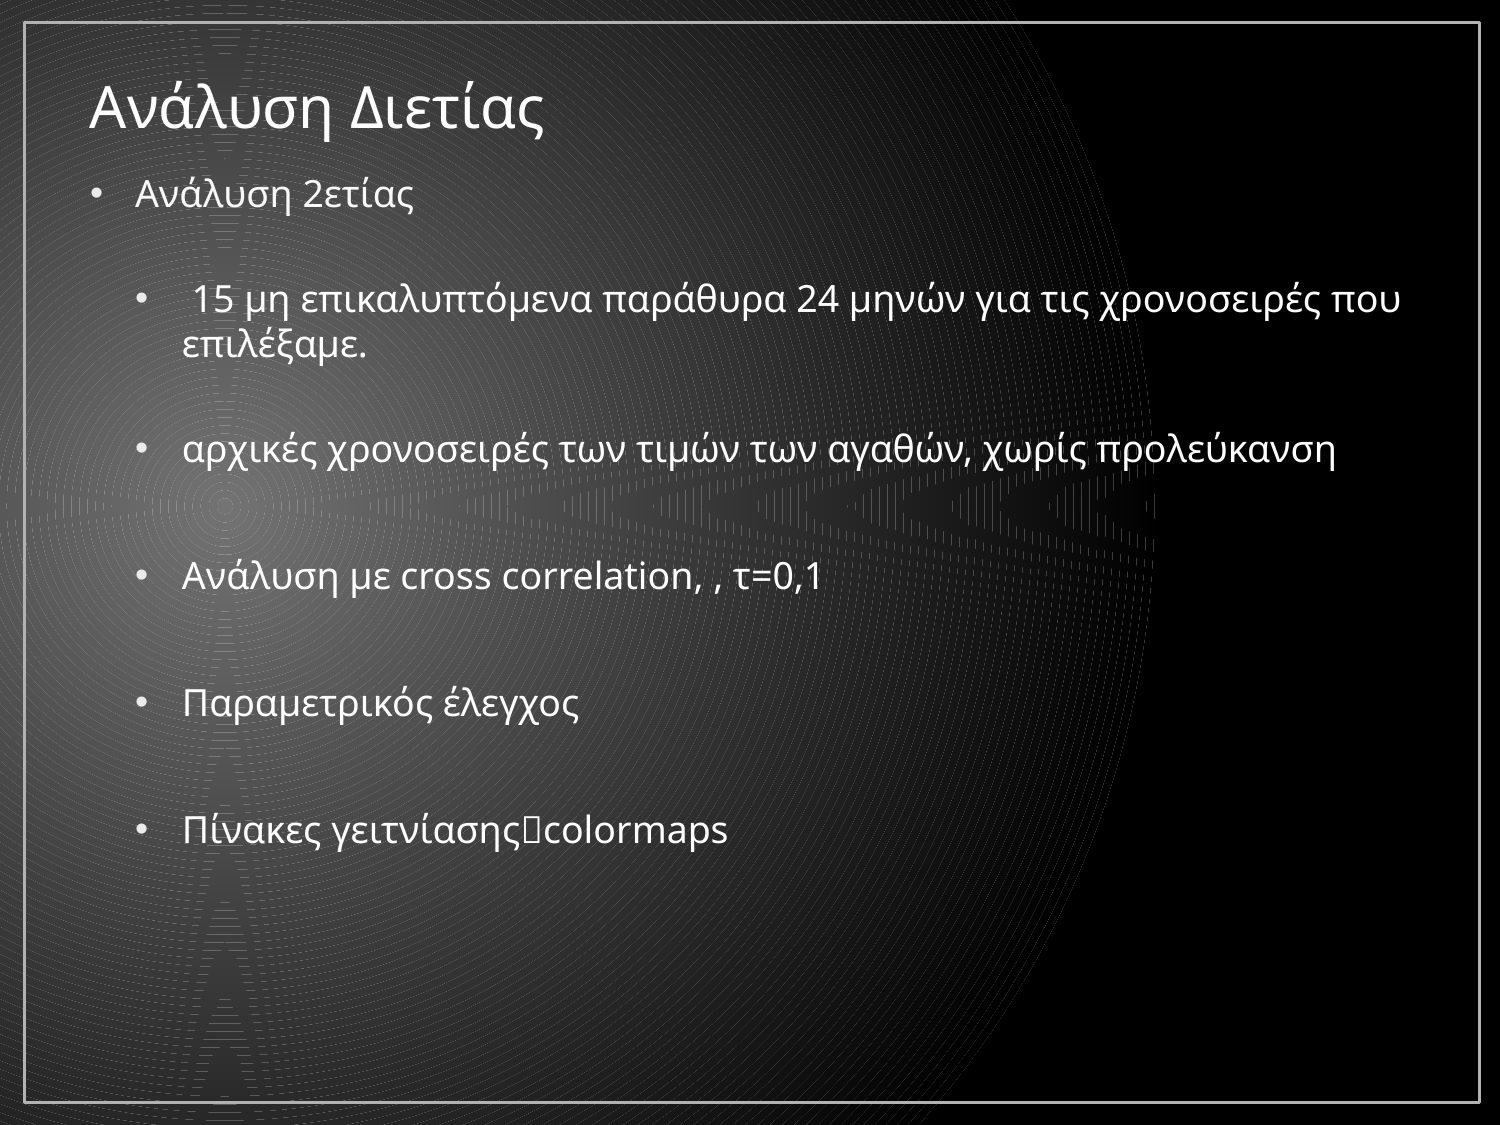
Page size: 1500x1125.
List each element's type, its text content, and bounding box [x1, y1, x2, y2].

text_box Ανάλυση Διετίας [74, 62, 588, 148]
